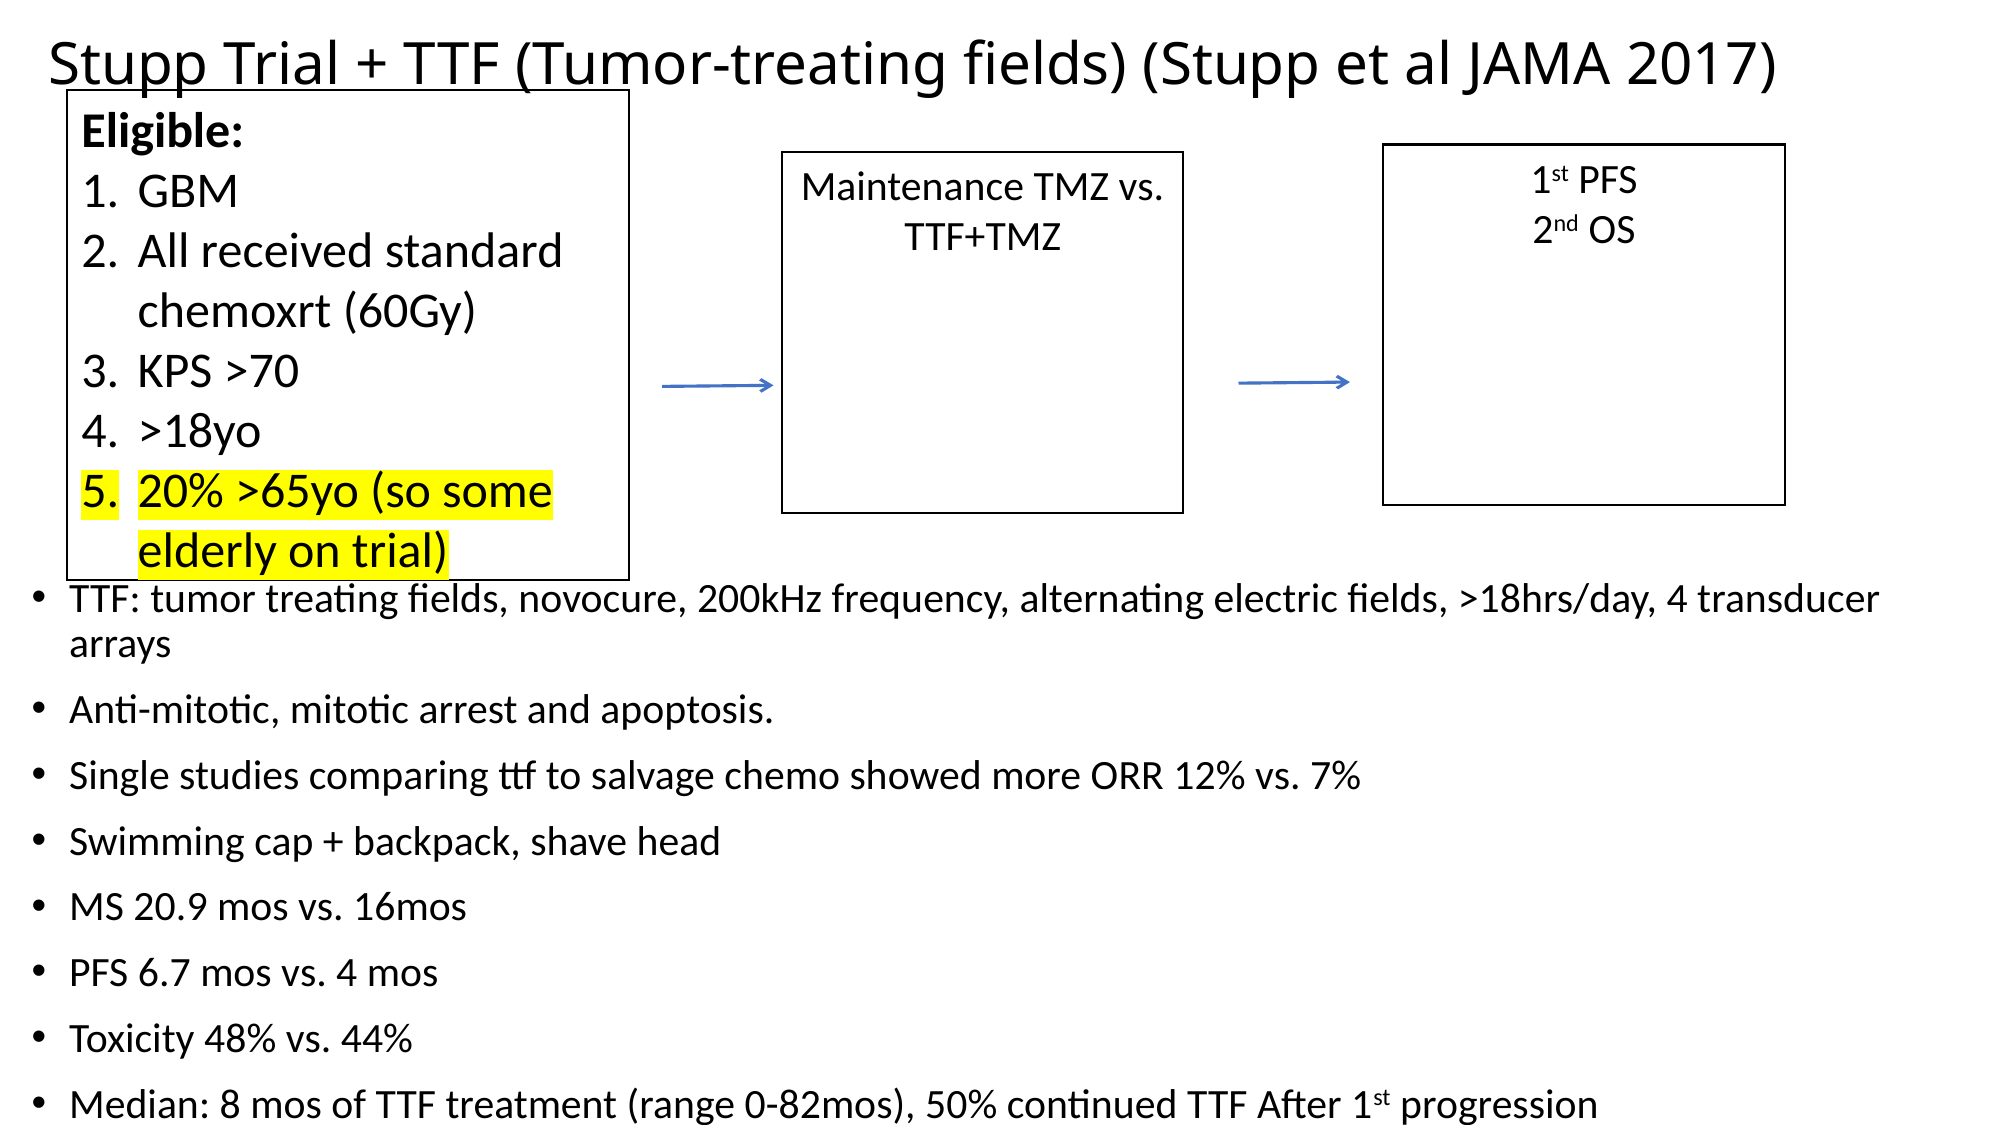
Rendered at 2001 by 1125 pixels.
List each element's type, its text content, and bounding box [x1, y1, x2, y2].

text_box 1st PFS 2nd OS [1382, 143, 1786, 506]
text_box Eligible: GBM All received standard chemoxrt (60Gy) KPS >70 >18yo 20% >65yo (so some elderly on trial) [66, 89, 630, 581]
text_box Maintenance TMZ vs. TTF+TMZ [781, 151, 1184, 514]
title Stupp Trial + TTF (Tumor-treating fields) (Stupp et al JAMA 2017) [33, 0, 1950, 193]
list TTF: tumor treating fields, novocure, 200kHz frequency, alternating electric fields, >18hrs/day, 4 transducer arrays Anti-mitotic, mitotic arrest and apoptosis. Single studies comparing ttf to salvage chemo showed more ORR 12% vs. 7% Swimming cap + backpack, shave head MS 20.9 mos vs. 16mos PFS 6.7 mos vs. 4 mos Toxicity 48% vs. 44% Median: 8 mos of TTF treatment (range 0-82mos), 50% continued TTF After 1st progression [16, 568, 2000, 1125]
